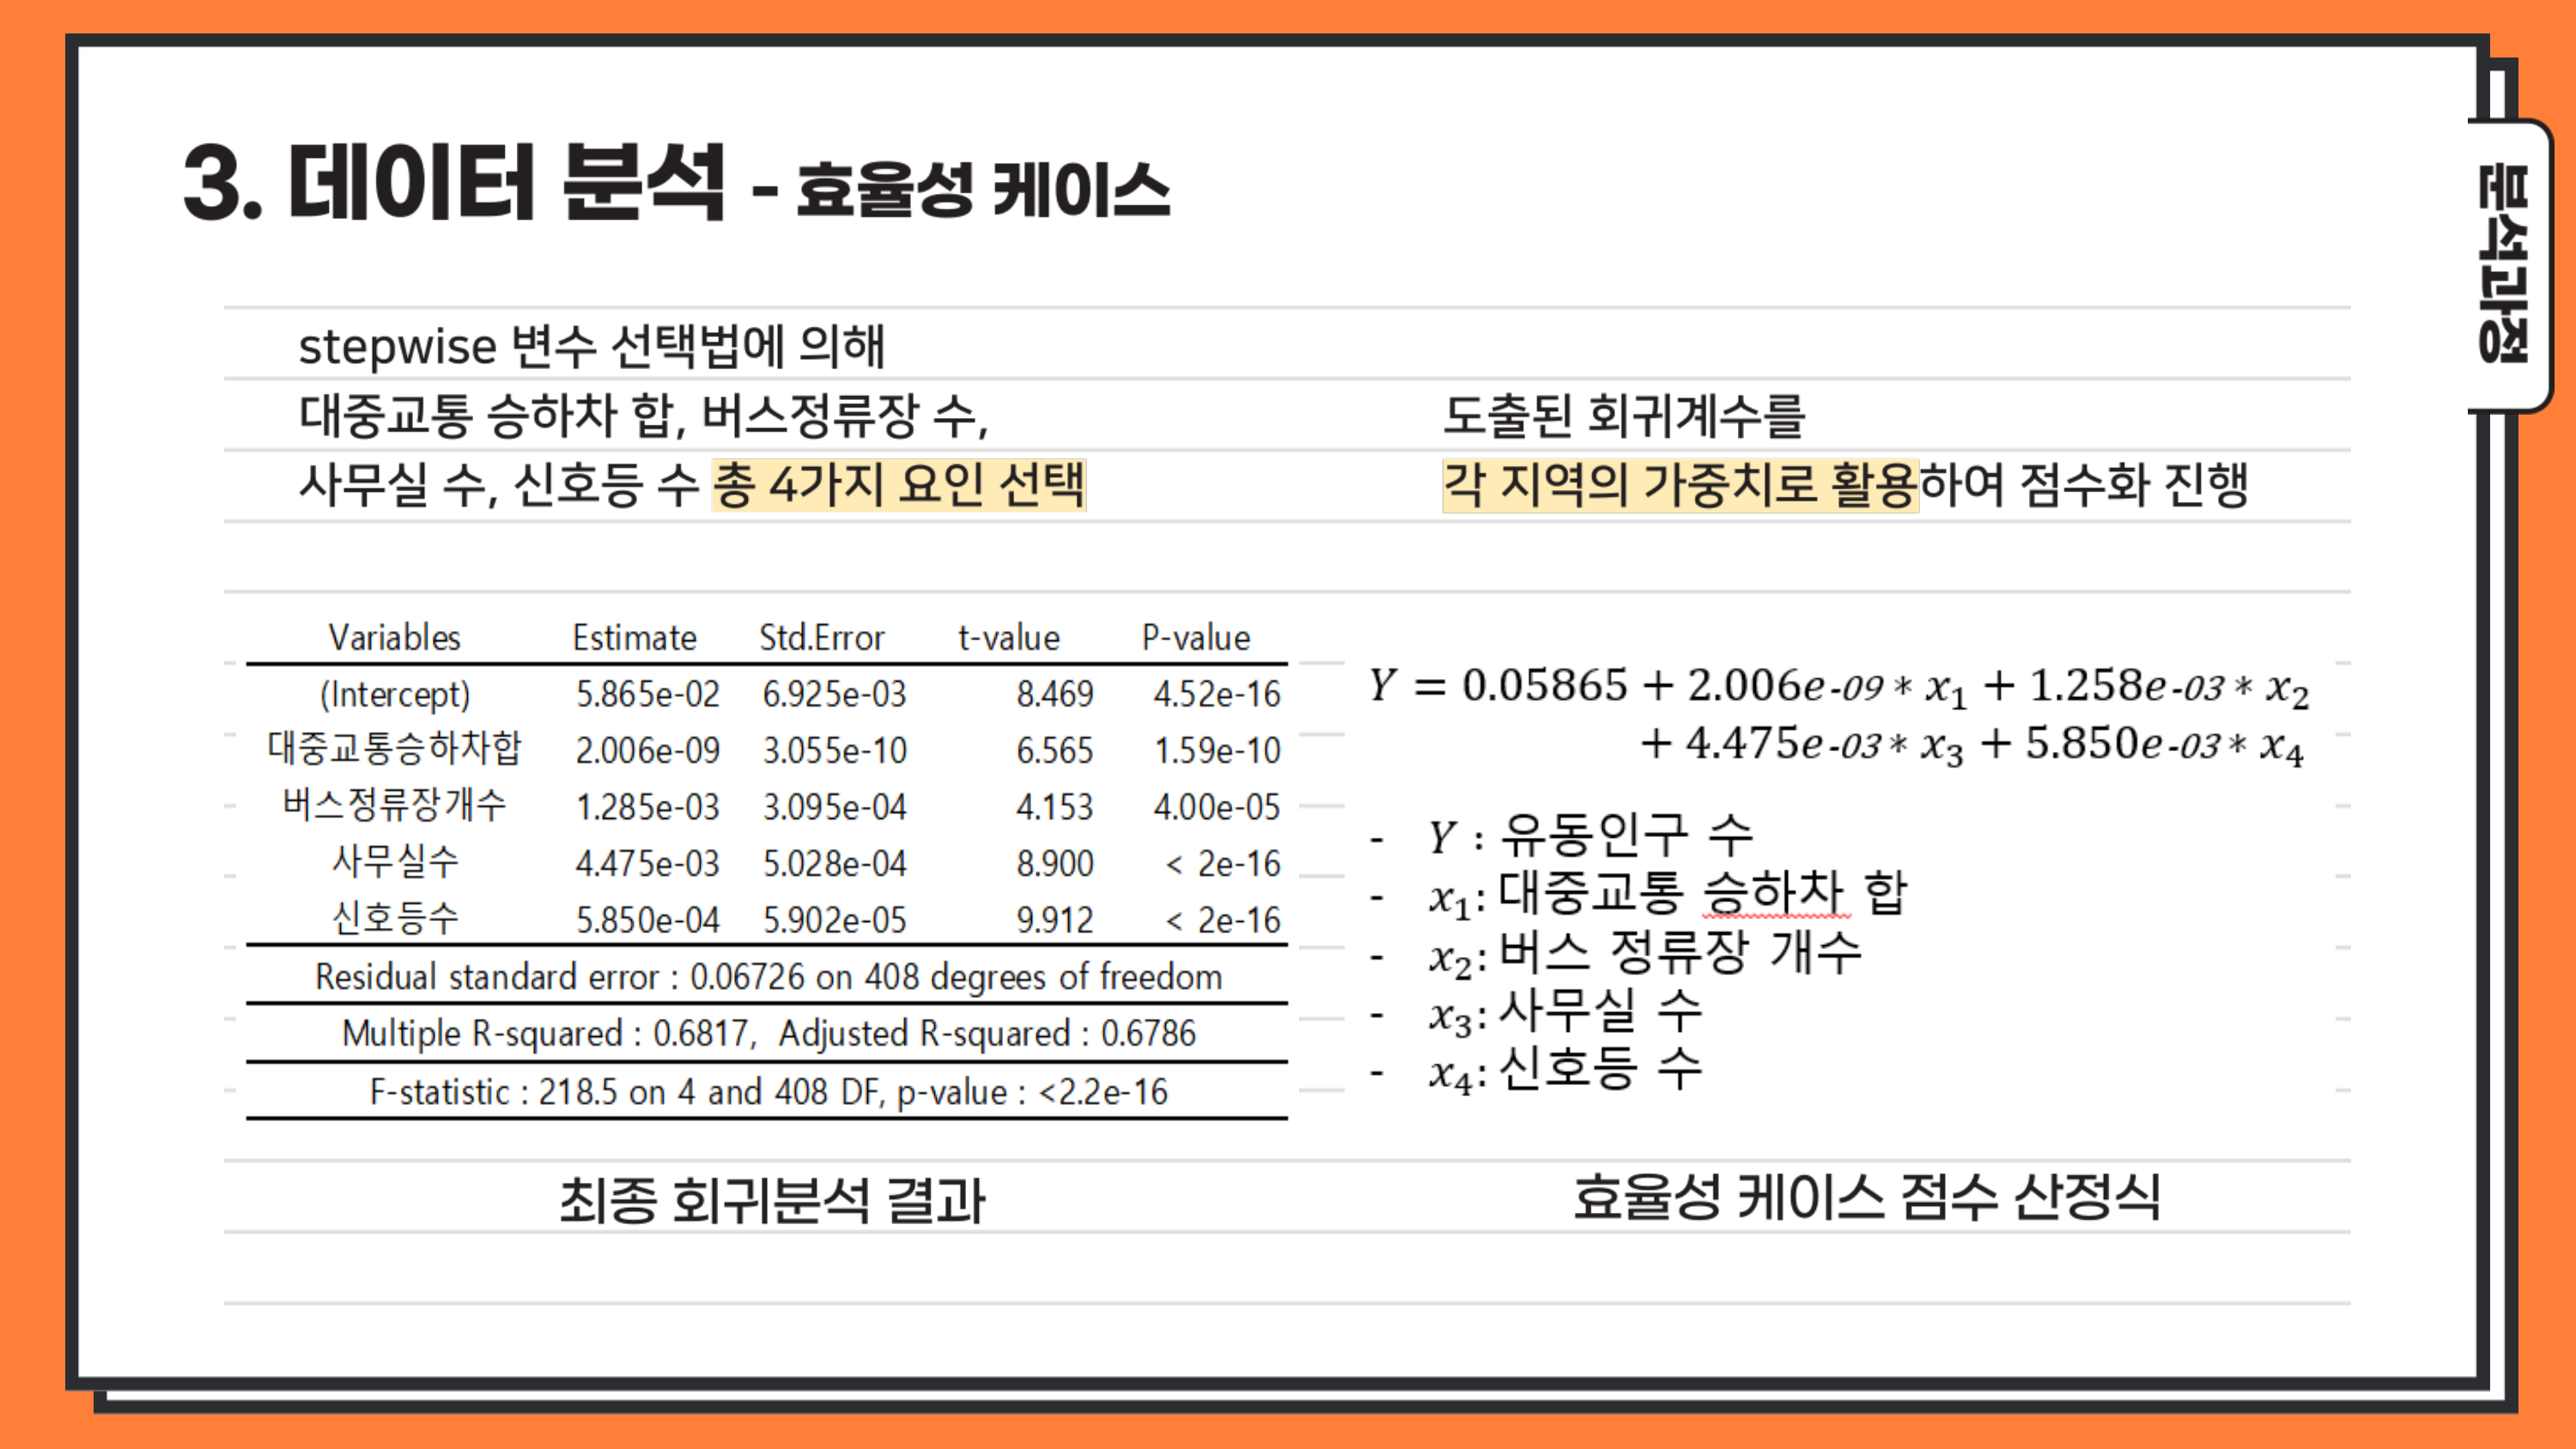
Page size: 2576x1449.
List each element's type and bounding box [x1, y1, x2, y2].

text_box [224, 306, 2352, 1328]
text_box [64, 33, 2555, 1415]
picture [1437, 377, 2275, 544]
picture [2375, 222, 2576, 321]
picture [550, 1161, 1012, 1265]
picture [236, 605, 1299, 1133]
picture [292, 307, 1109, 543]
picture [1345, 642, 2336, 1108]
picture [1564, 1156, 2190, 1261]
picture [168, 114, 1214, 288]
